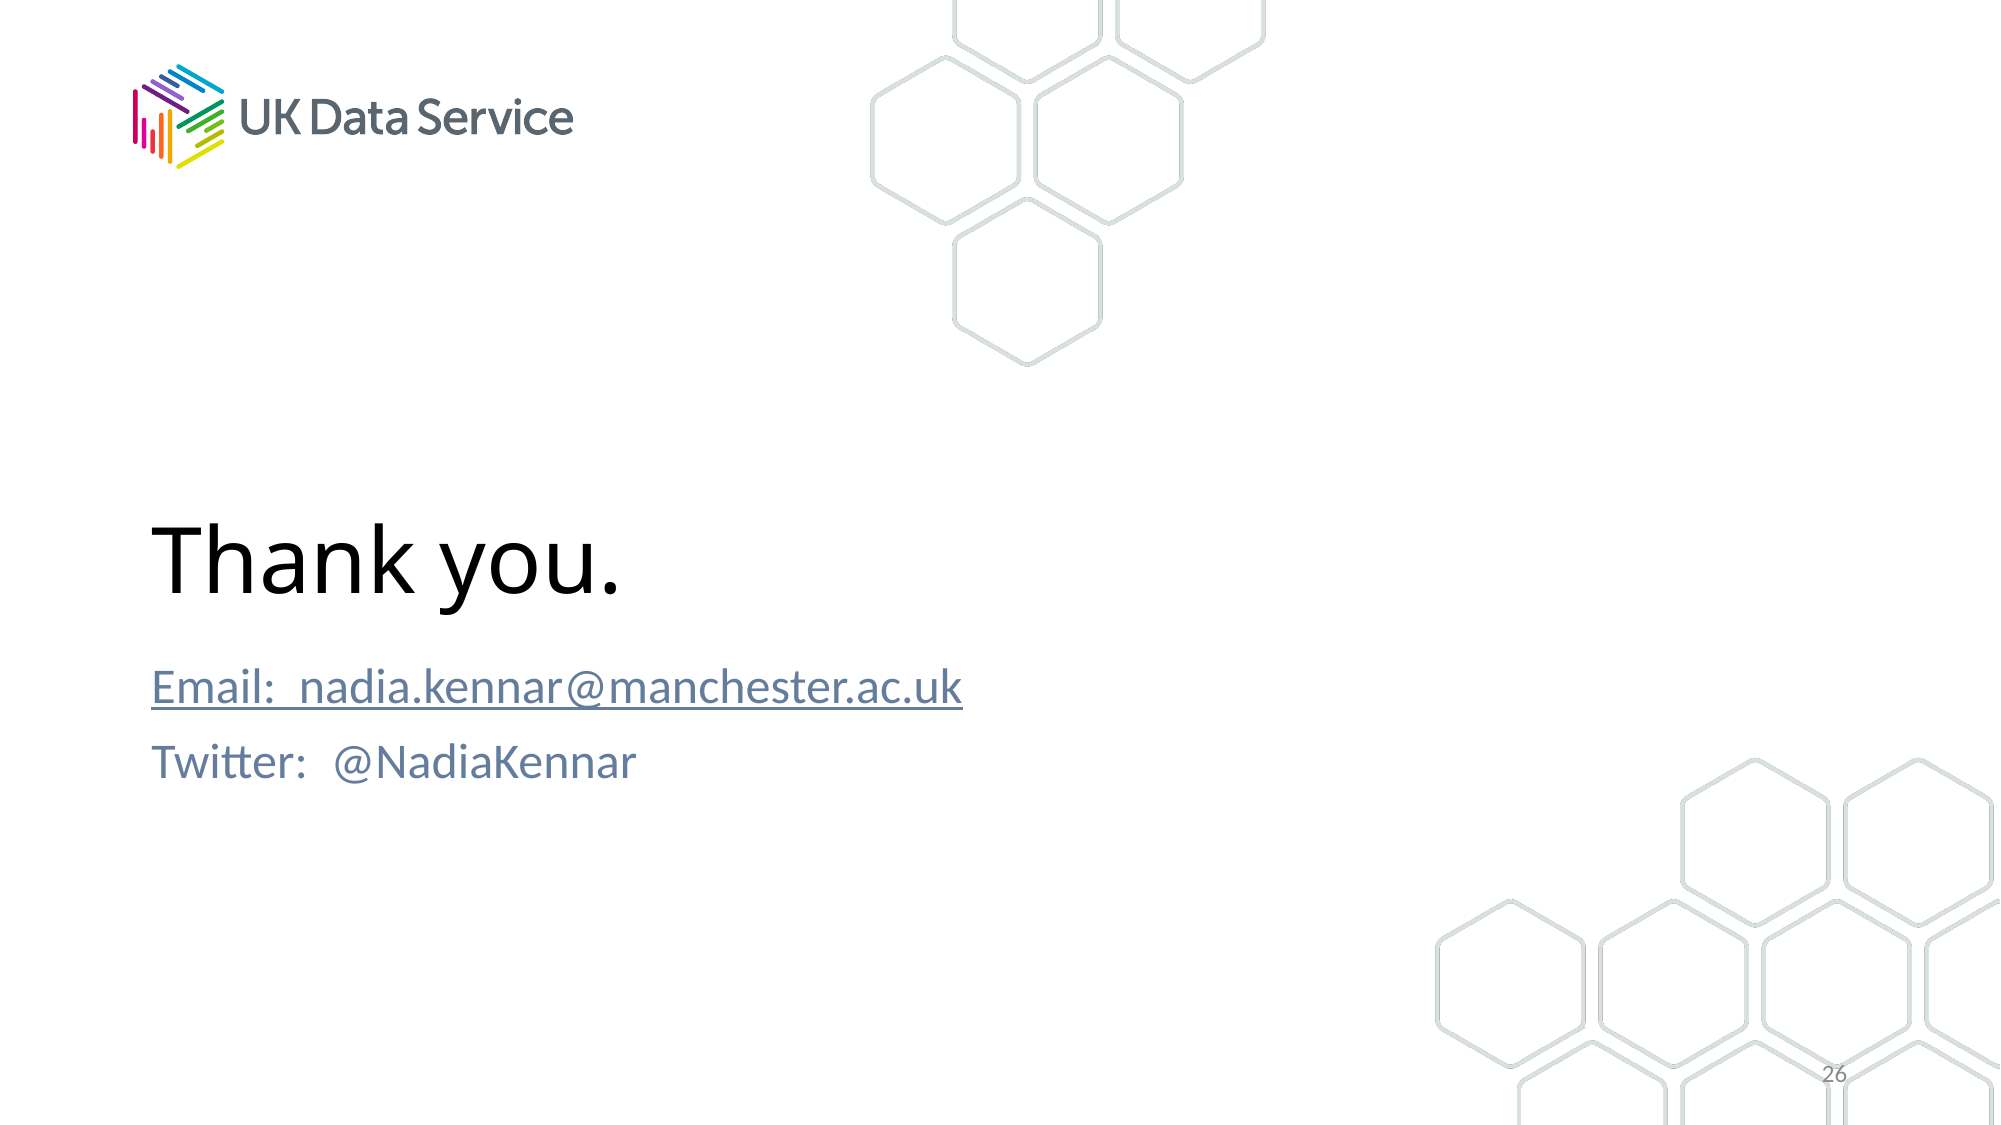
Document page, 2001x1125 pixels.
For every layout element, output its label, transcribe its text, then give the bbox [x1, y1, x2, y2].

picture [98, 29, 608, 204]
title Thank you. [136, 203, 1000, 622]
picture [728, 0, 2000, 1125]
list Email: nadia.kennar@manchester.ac.uk Twitter: @NadiaKennar [136, 652, 1251, 899]
slide_number 26 [1412, 1042, 1863, 1103]
